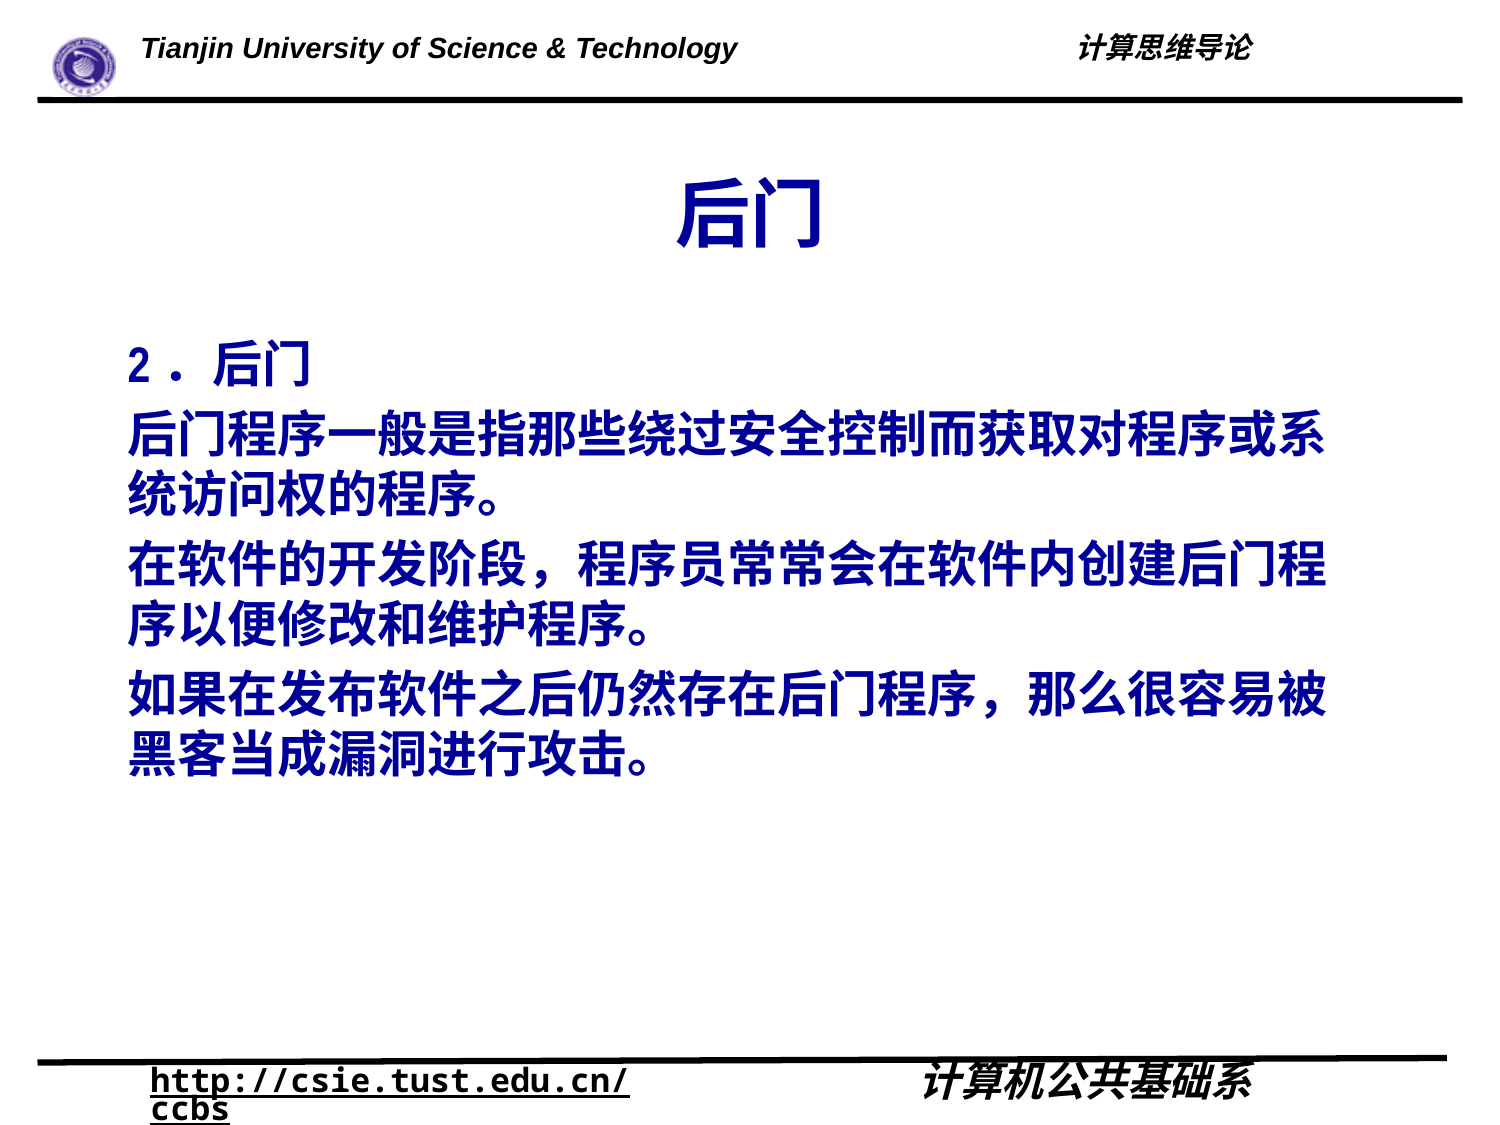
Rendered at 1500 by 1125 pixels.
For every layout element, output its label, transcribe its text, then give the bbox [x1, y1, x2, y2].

picture [52, 37, 116, 97]
title 后门 [112, 99, 1388, 288]
list 2．后门 后门程序一般是指那些绕过安全控制而获取对程序或系统访问权的程序。 在软件的开发阶段，程序员常常会在软件内创建后门程序以便修改和维护程序。 如果在发布软件之后仍然存在后门程序，那么很容易被黑客当成漏洞进行攻击。 [112, 324, 1388, 1000]
